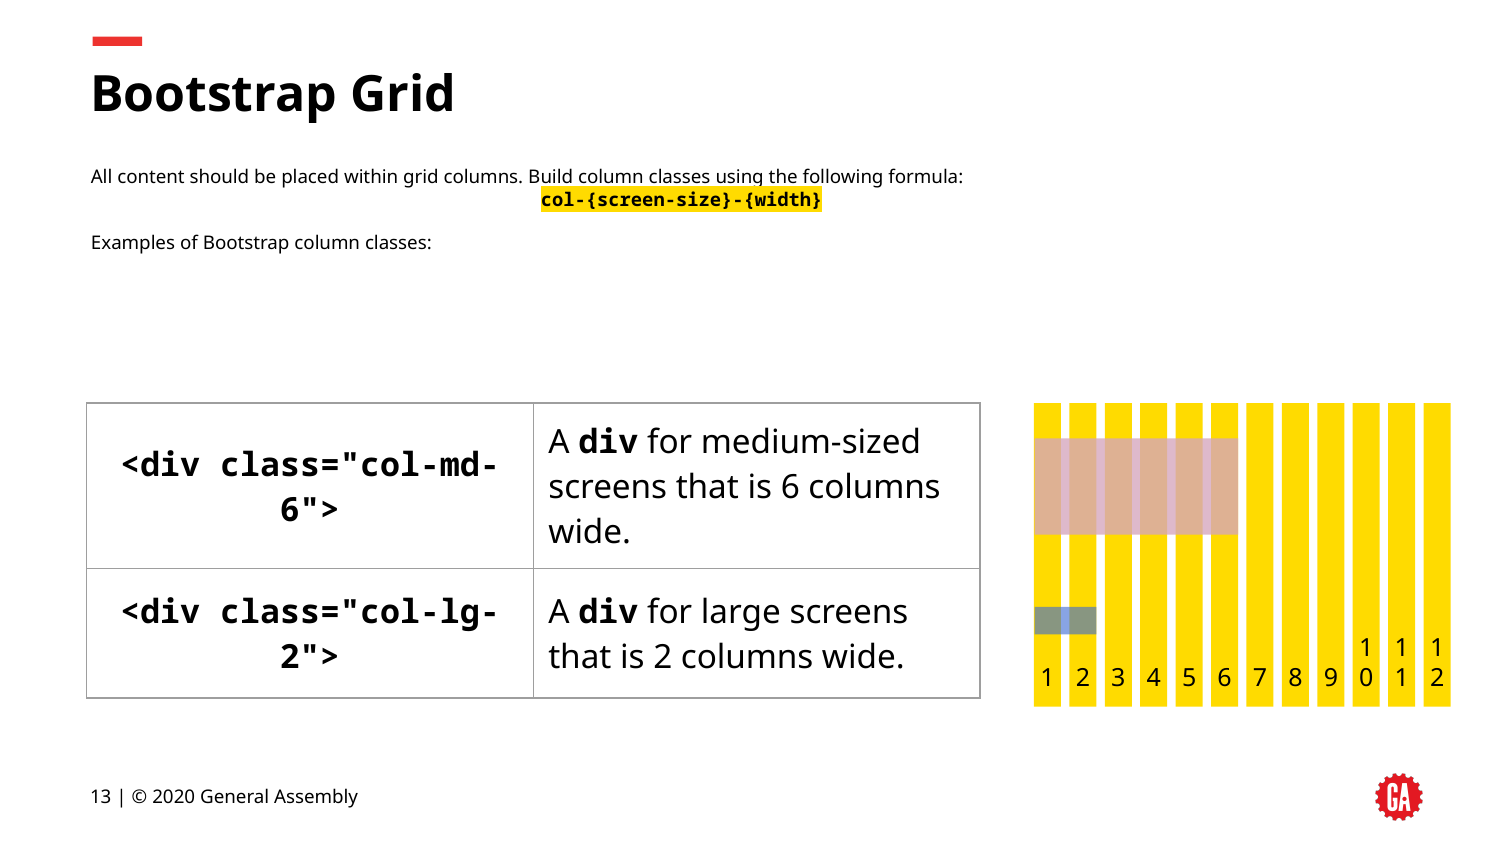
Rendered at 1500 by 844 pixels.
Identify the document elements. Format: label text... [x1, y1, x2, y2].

text_box 4 [1140, 535, 1168, 707]
text_box 8 [1281, 403, 1309, 707]
text_box 12 [1423, 403, 1451, 707]
text_box 6 [1211, 535, 1239, 707]
text_box 5 [1175, 403, 1203, 438]
text_box 4 [1140, 403, 1168, 438]
picture [1373, 771, 1425, 823]
text_box 11 [1388, 403, 1416, 707]
title Bootstrap Grid [75, 46, 1473, 140]
text_box 1 [1033, 403, 1061, 707]
text_box 10 [1352, 403, 1380, 707]
text_box 3 [1104, 535, 1132, 707]
text_box [1034, 438, 1239, 535]
text_box 7 [1246, 403, 1274, 707]
text_box 3 [1104, 403, 1132, 438]
text_box 9 [1317, 403, 1345, 707]
table_cell <div class="col-lg-2"> [87, 569, 533, 697]
slide_number ‹#› | © 2020 General Assembly [75, 764, 465, 830]
text_box 6 [1211, 403, 1239, 438]
table_cell A div for large screens that is 2 columns wide. [534, 569, 979, 697]
table_header <div class="col-md-6"> [87, 404, 533, 568]
text_box [1034, 606, 1097, 635]
table_header A div for medium-sized screens that is 6 columns wide. [534, 404, 979, 568]
text_box 2 [1069, 635, 1097, 707]
text_box 2 [1069, 403, 1097, 438]
text_box 2 [1069, 535, 1097, 606]
text_box 5 [1175, 535, 1203, 707]
list All content should be placed within grid columns. Build column classes using the following formula: col-{screen-size}-{width} Examples of Bootstrap column classes: [75, 150, 1425, 393]
